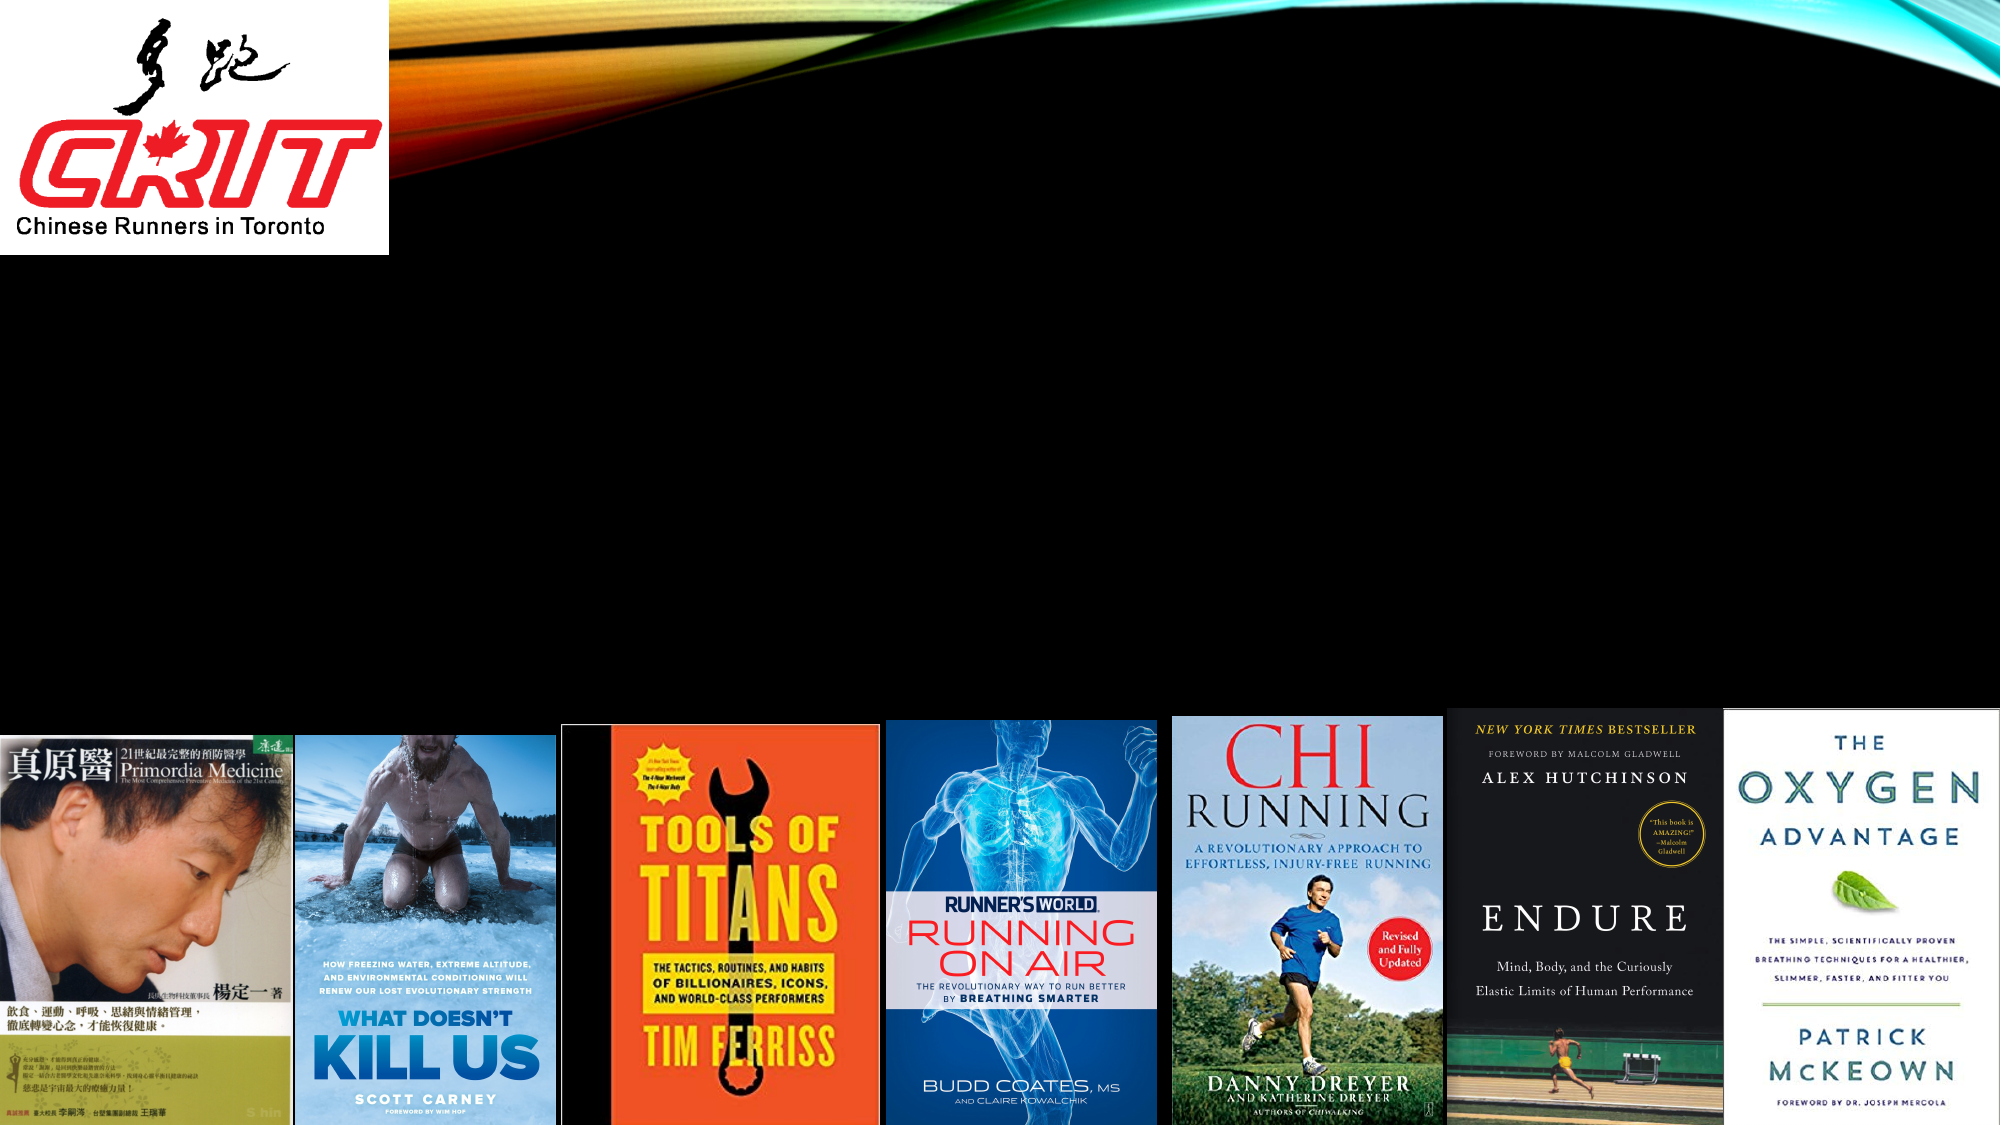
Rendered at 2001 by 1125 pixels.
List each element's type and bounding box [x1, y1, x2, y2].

picture [886, 720, 1157, 1125]
picture [295, 734, 556, 1125]
picture [0, 0, 2000, 255]
picture [0, 734, 293, 1125]
picture [1171, 716, 1443, 1125]
picture [1447, 708, 2000, 1125]
picture [561, 724, 880, 1125]
